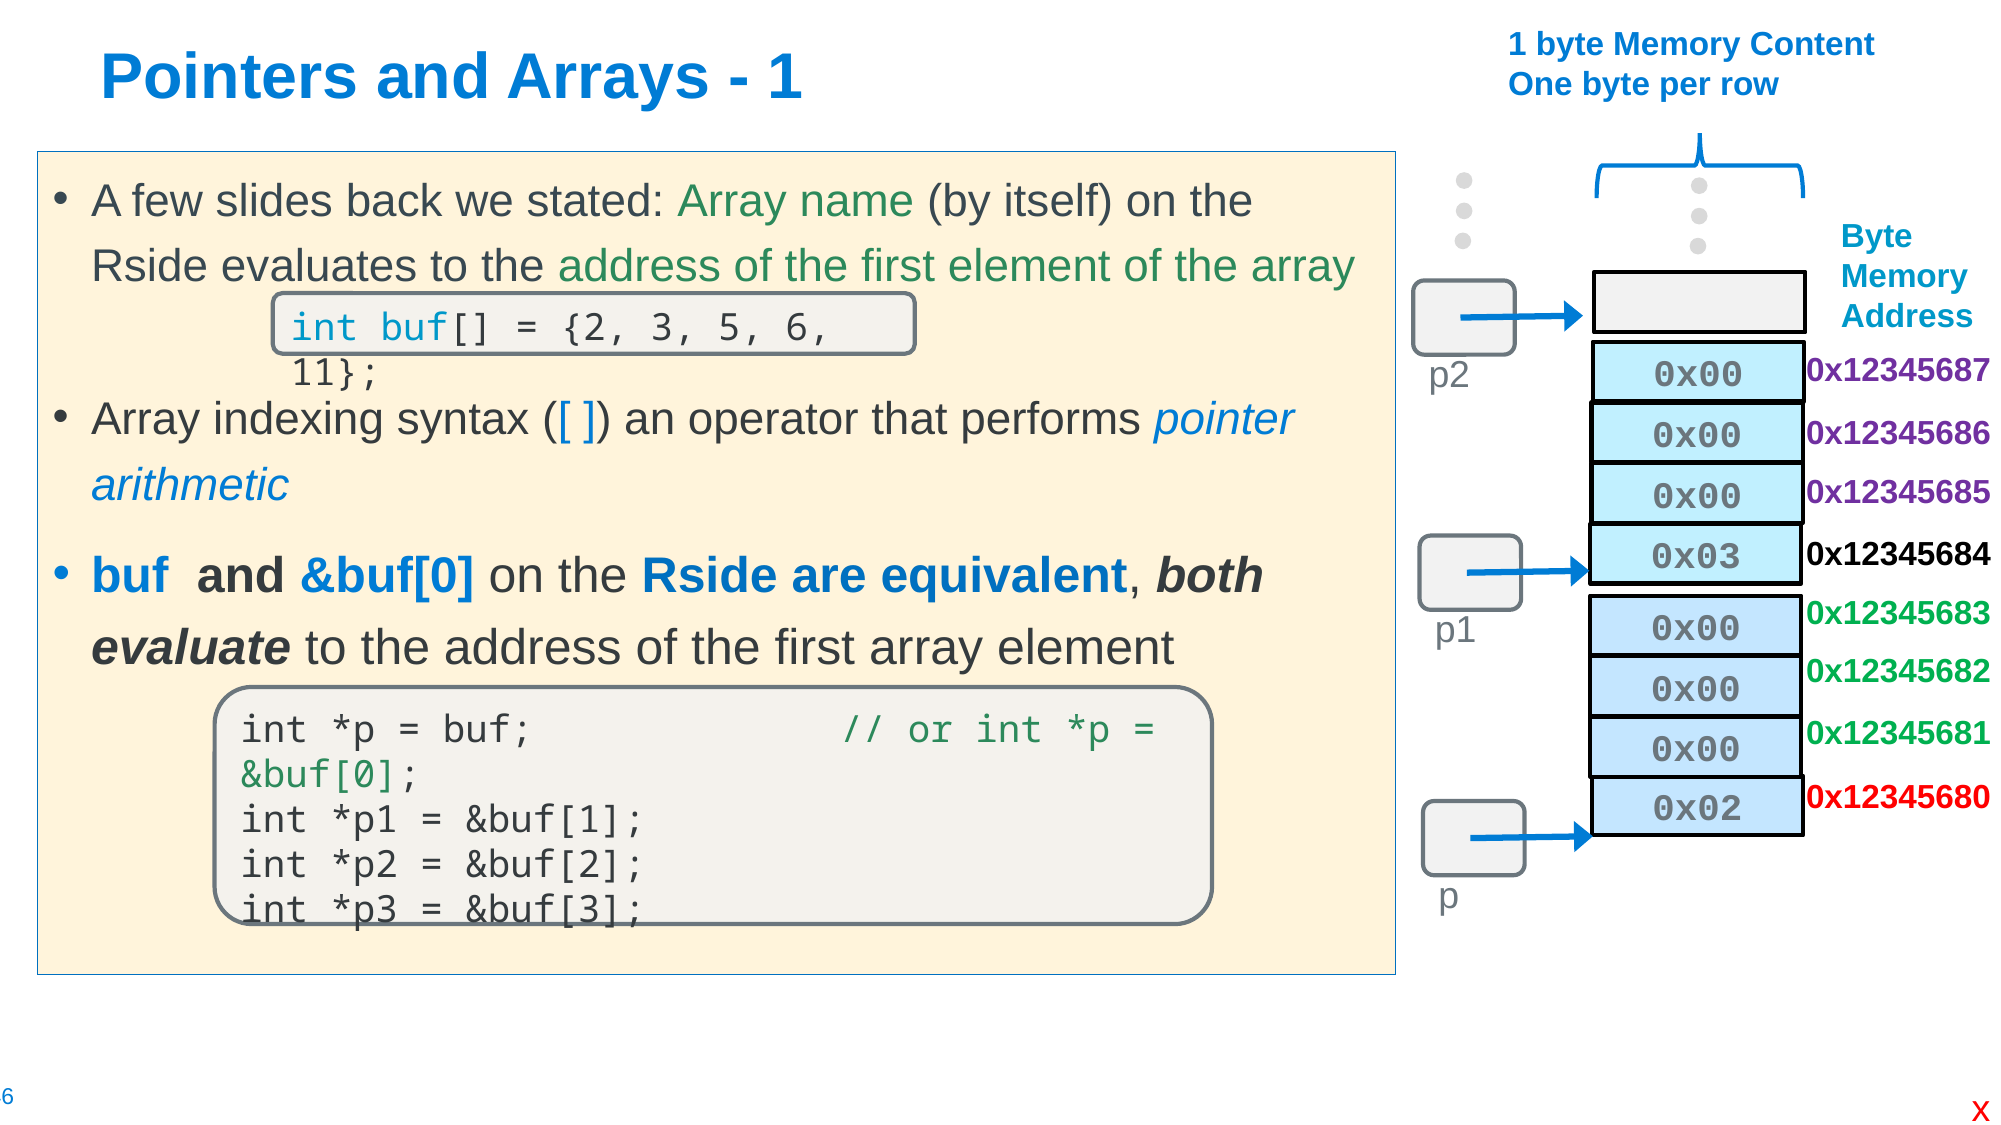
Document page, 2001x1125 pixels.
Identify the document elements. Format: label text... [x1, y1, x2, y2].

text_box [1490, 15, 2000, 837]
title Pointers and Arrays - 1 [85, 48, 1256, 120]
text_box [1413, 280, 1490, 355]
text_box [1455, 172, 1473, 189]
text_box p2 [1413, 342, 1486, 403]
text_box x [1956, 1076, 2000, 1125]
text_box [1454, 232, 1472, 250]
list A few slides back we stated: Array name (by itself) on the Rside evaluates to the address of the first element of the array Array indexing syntax ([ ]) an operator that performs pointer arithmetic buf and &buf[0] on the Rside are equivalent, both evaluate to the address of the first array element [37, 151, 1396, 975]
text_box [1455, 202, 1473, 220]
text_box p1 [1420, 597, 1490, 658]
text_box int *p = buf; // or int *p = &buf[0]; int *p1 = &buf[1]; int *p2 = &buf[2]; int *p3 = &buf[3]; [214, 686, 1213, 925]
text_box int buf[] = {2, 3, 5, 6, 11}; [272, 293, 915, 354]
text_box [1419, 535, 1490, 602]
text_box [1423, 801, 1525, 876]
text_box p [1423, 863, 1474, 924]
